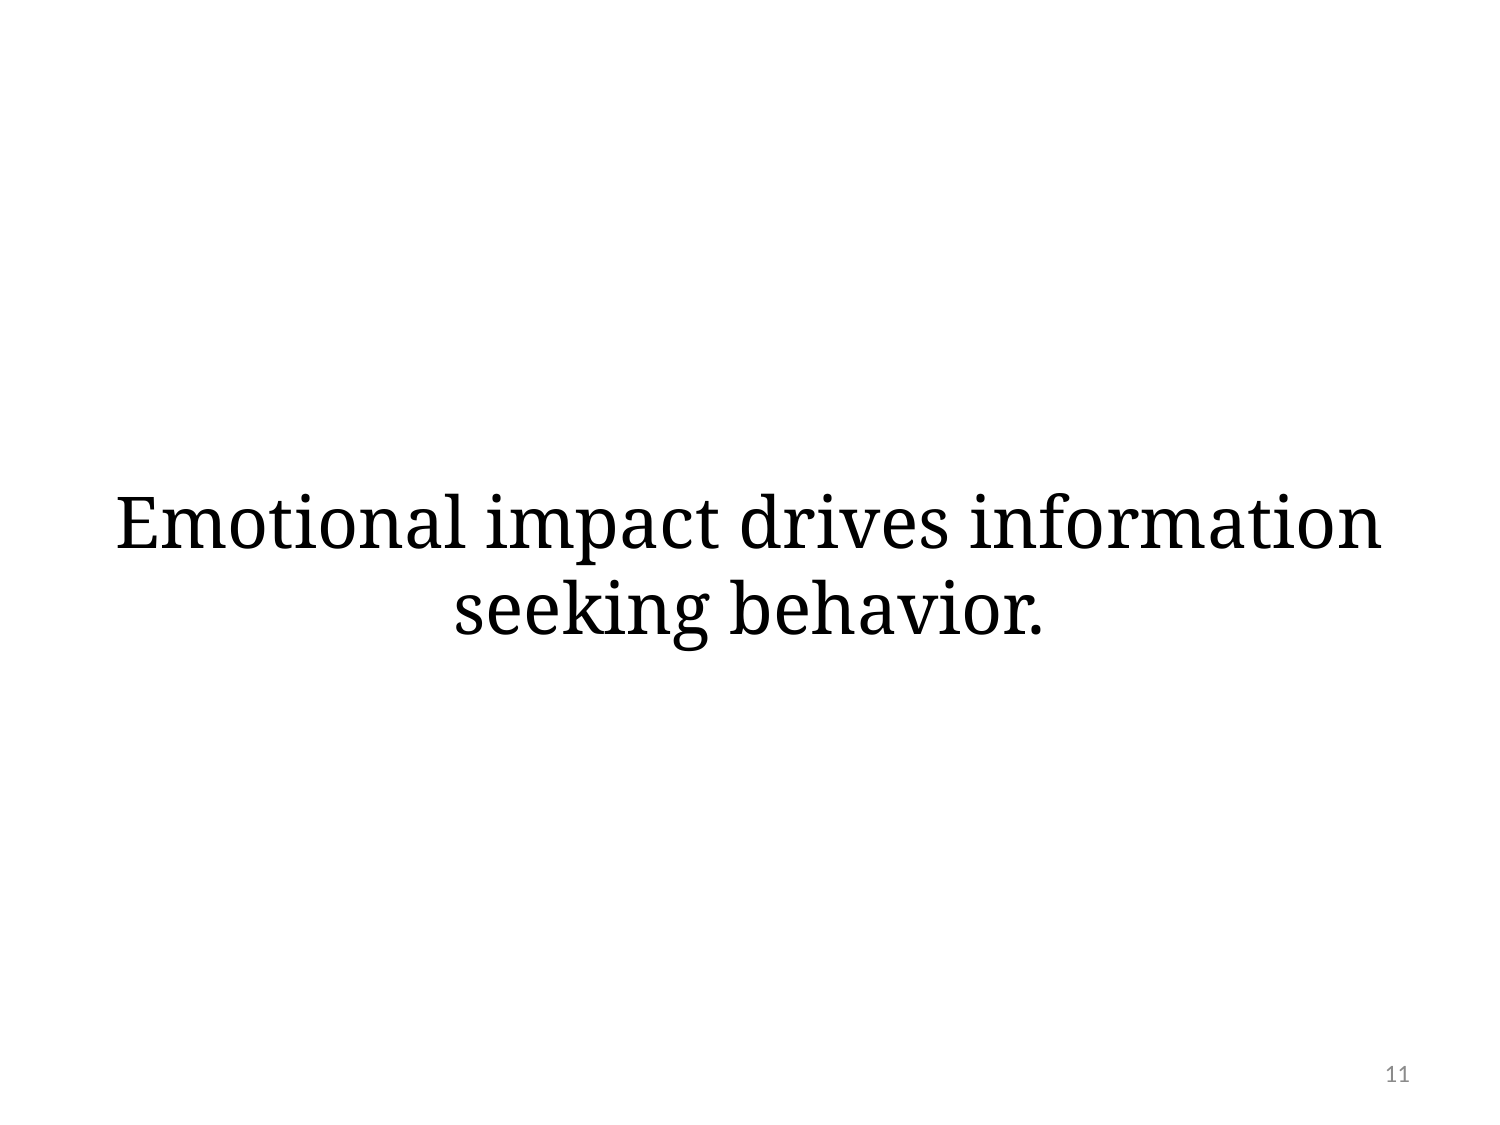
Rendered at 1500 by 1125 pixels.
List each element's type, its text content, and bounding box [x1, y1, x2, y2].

slide_number 11 [1074, 1042, 1425, 1103]
title Emotional impact drives information seeking behavior. [75, 469, 1425, 657]
